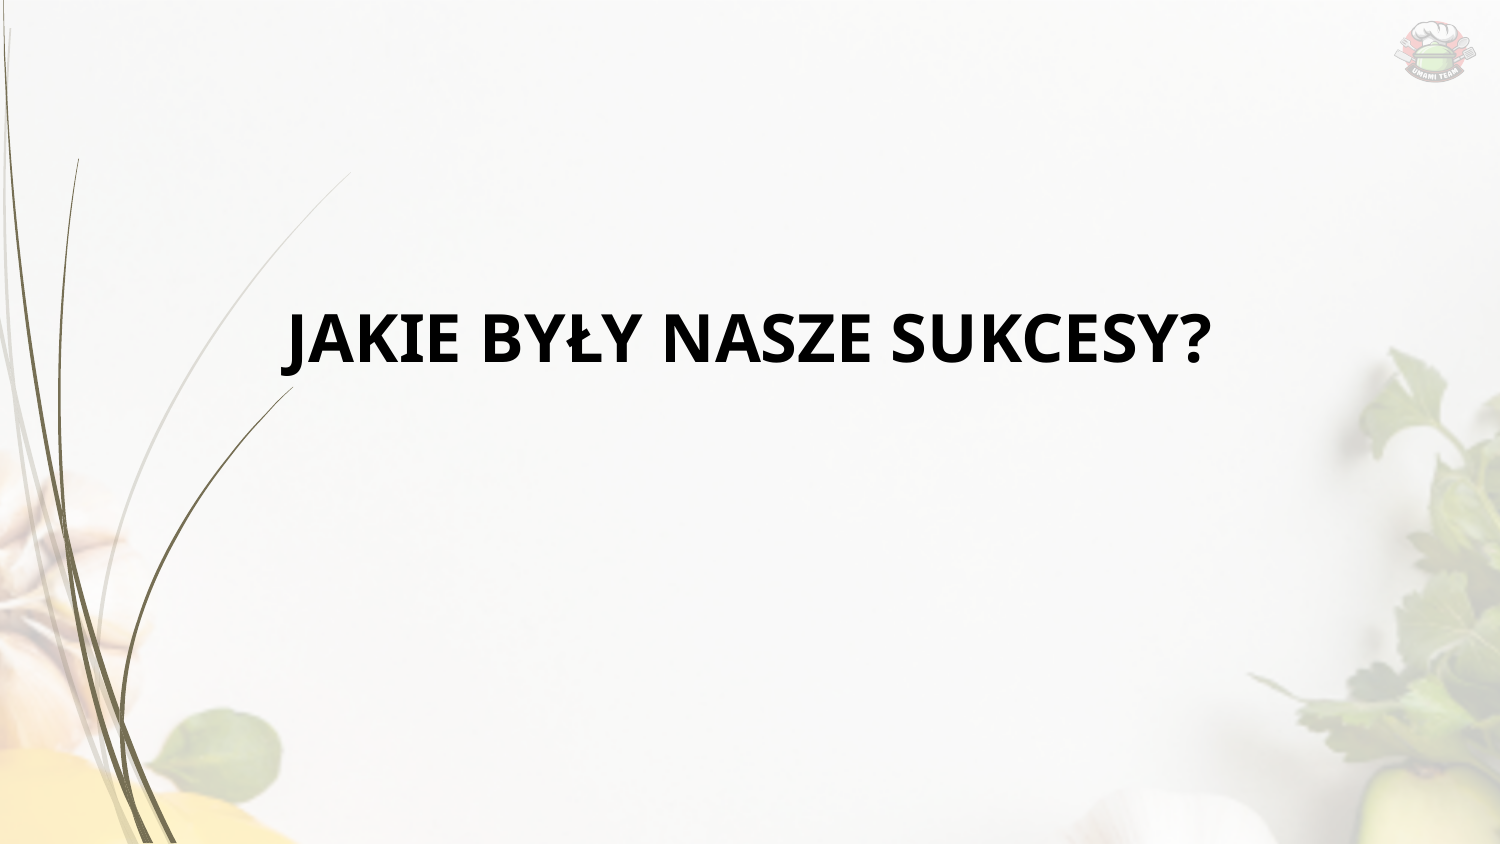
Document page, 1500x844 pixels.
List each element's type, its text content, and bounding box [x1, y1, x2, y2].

text_box JAKIE BYŁY NASZE SUKCESY? [271, 287, 1229, 383]
picture [1391, 16, 1479, 88]
